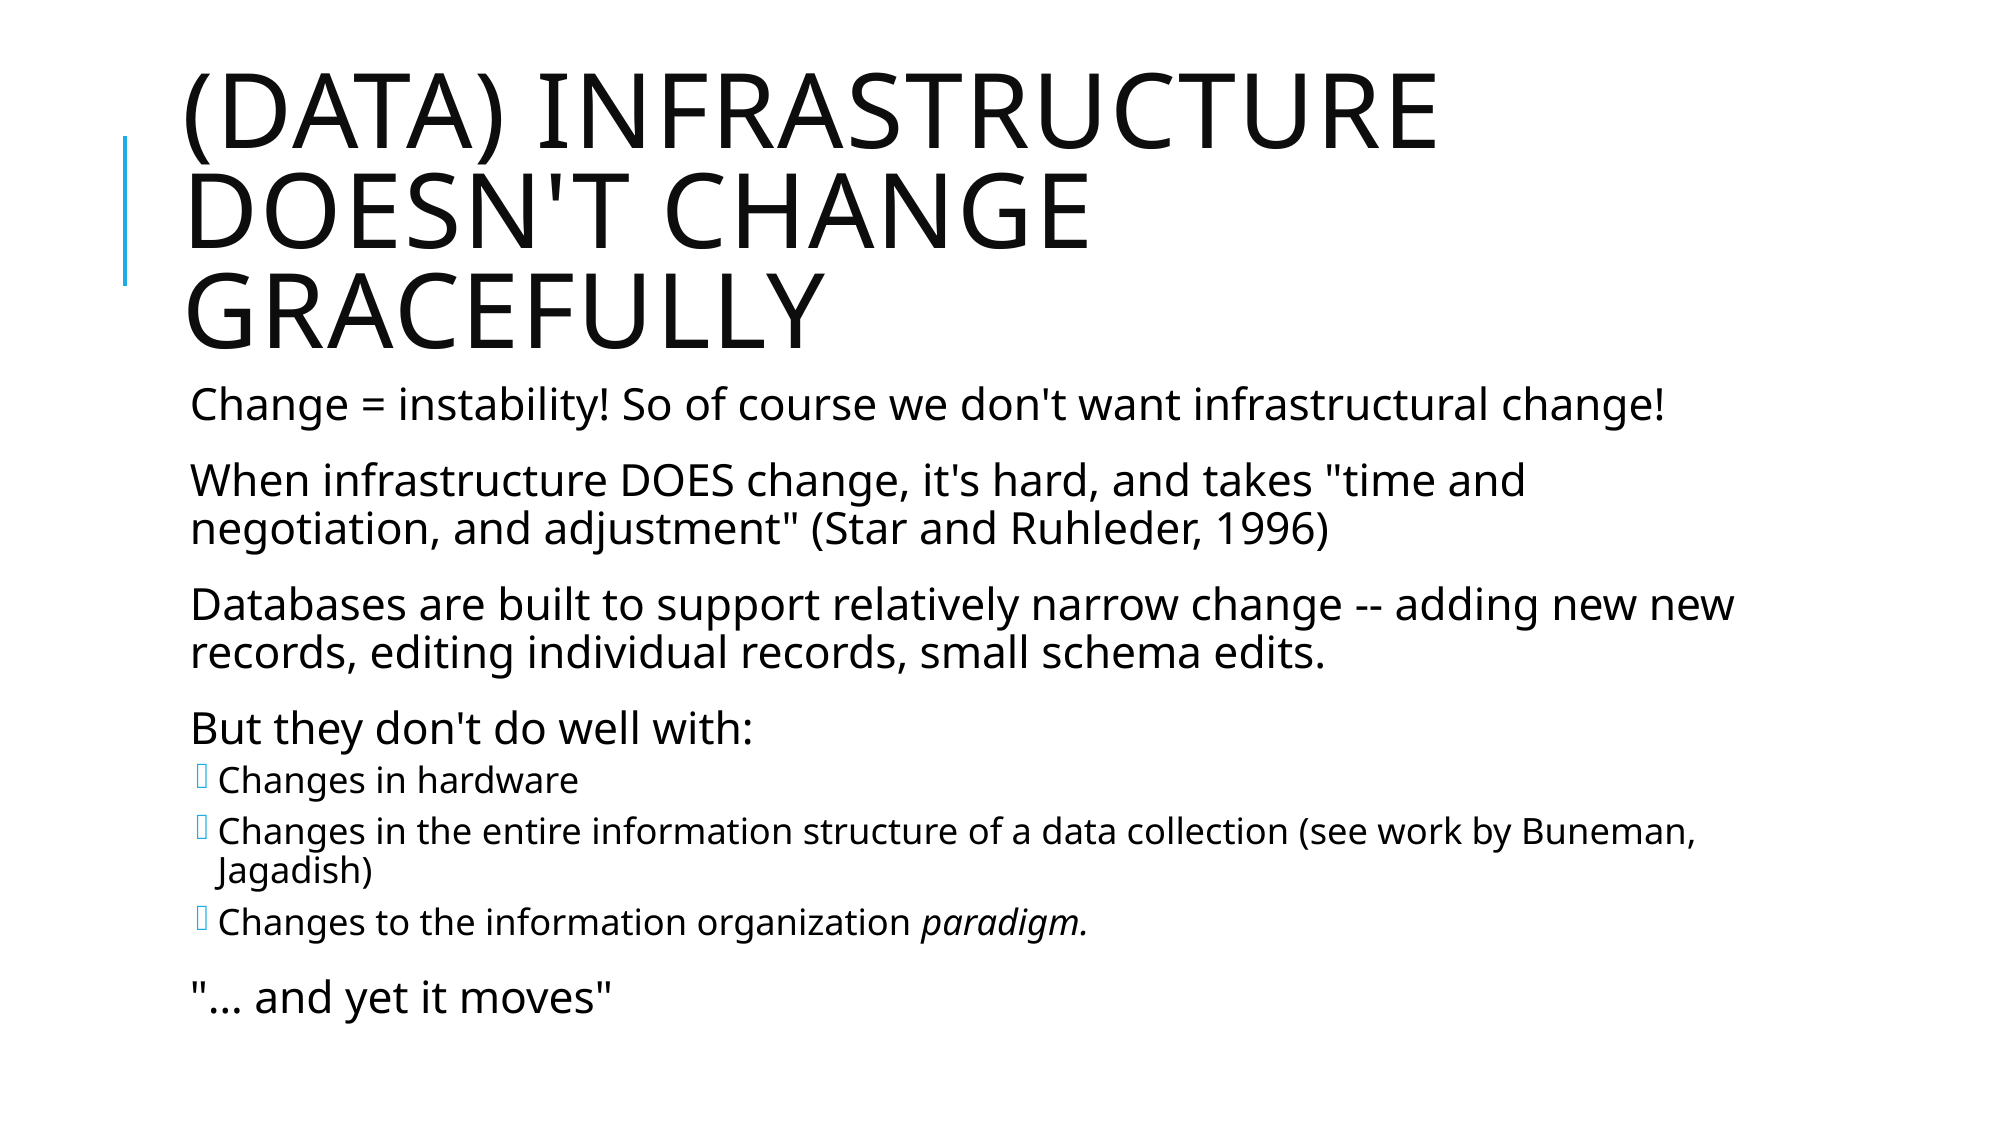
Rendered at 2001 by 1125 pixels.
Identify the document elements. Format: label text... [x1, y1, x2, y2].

title (Data) Infrastructure doesn't change gracefully [168, 96, 1763, 342]
list Change = instability! So of course we don't want infrastructural change! When infrastructure DOES change, it's hard, and takes "time and negotiation, and adjustment" (Star and Ruhleder, 1996) Databases are built to support relatively narrow change -- adding new new records, editing individual records, small schema edits. But they don't do well with: Changes in hardware Changes in the entire information structure of a data collection (see work by Buneman, Jagadish) Changes to the information organization paradigm. "… and yet it moves" [168, 375, 1763, 1035]
